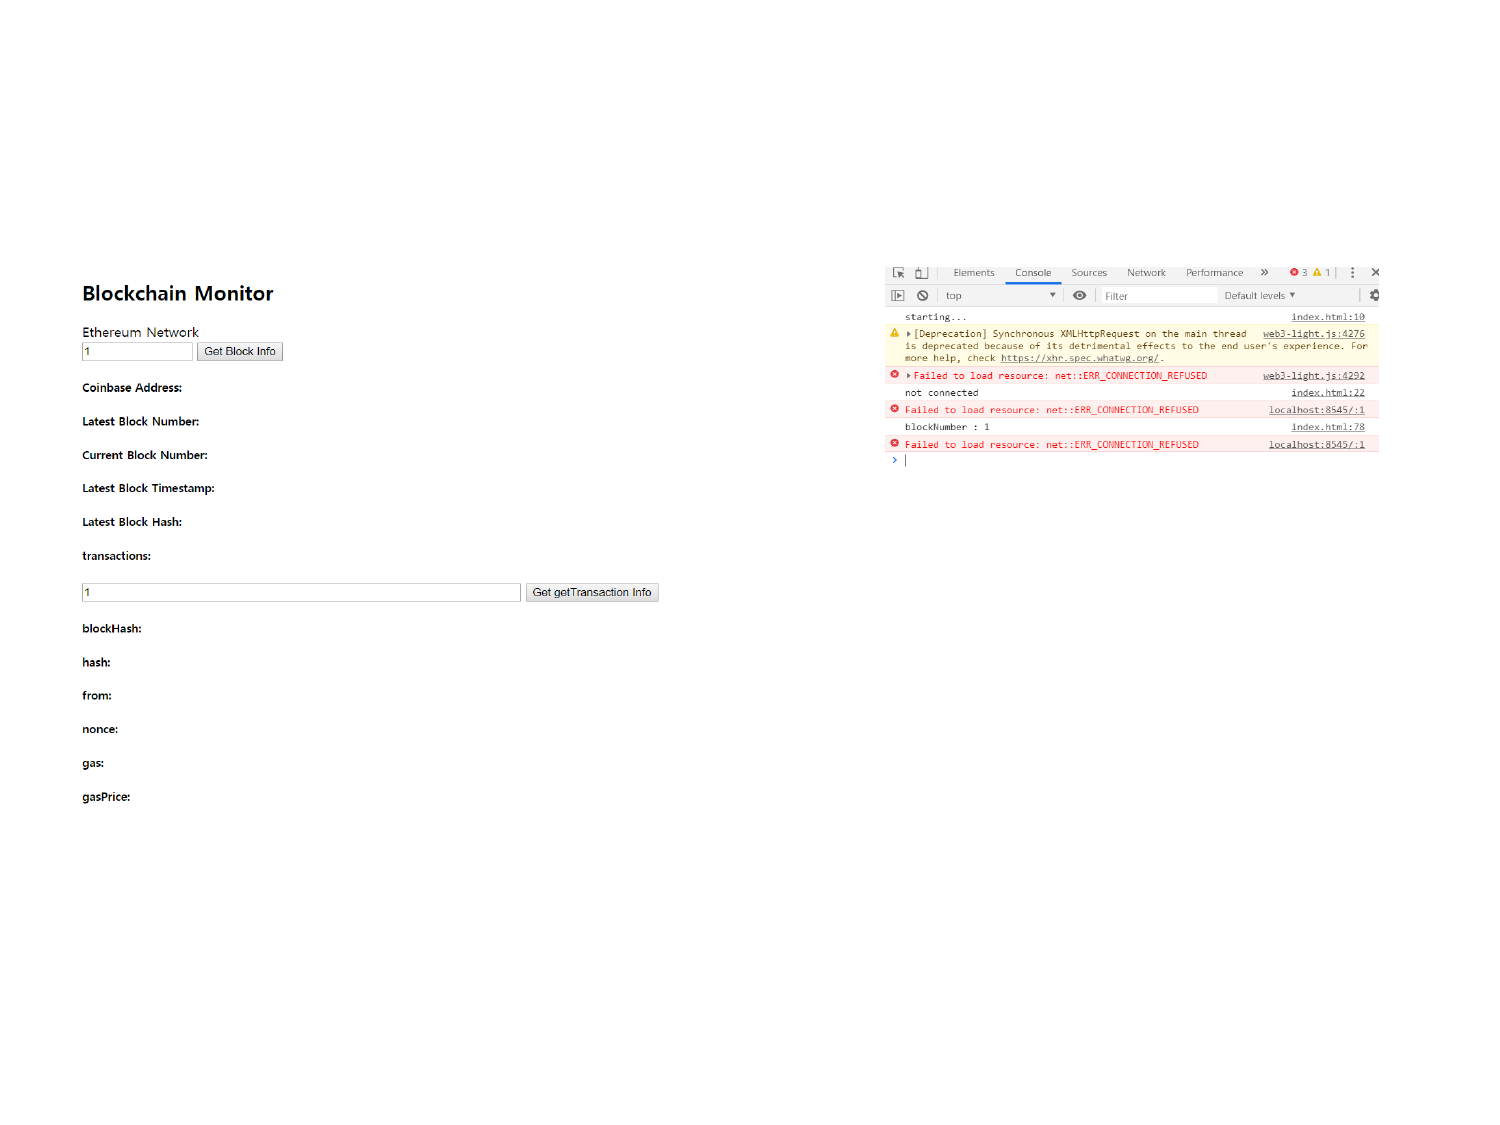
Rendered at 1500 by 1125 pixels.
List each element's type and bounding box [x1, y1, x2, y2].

picture [75, 266, 1380, 822]
